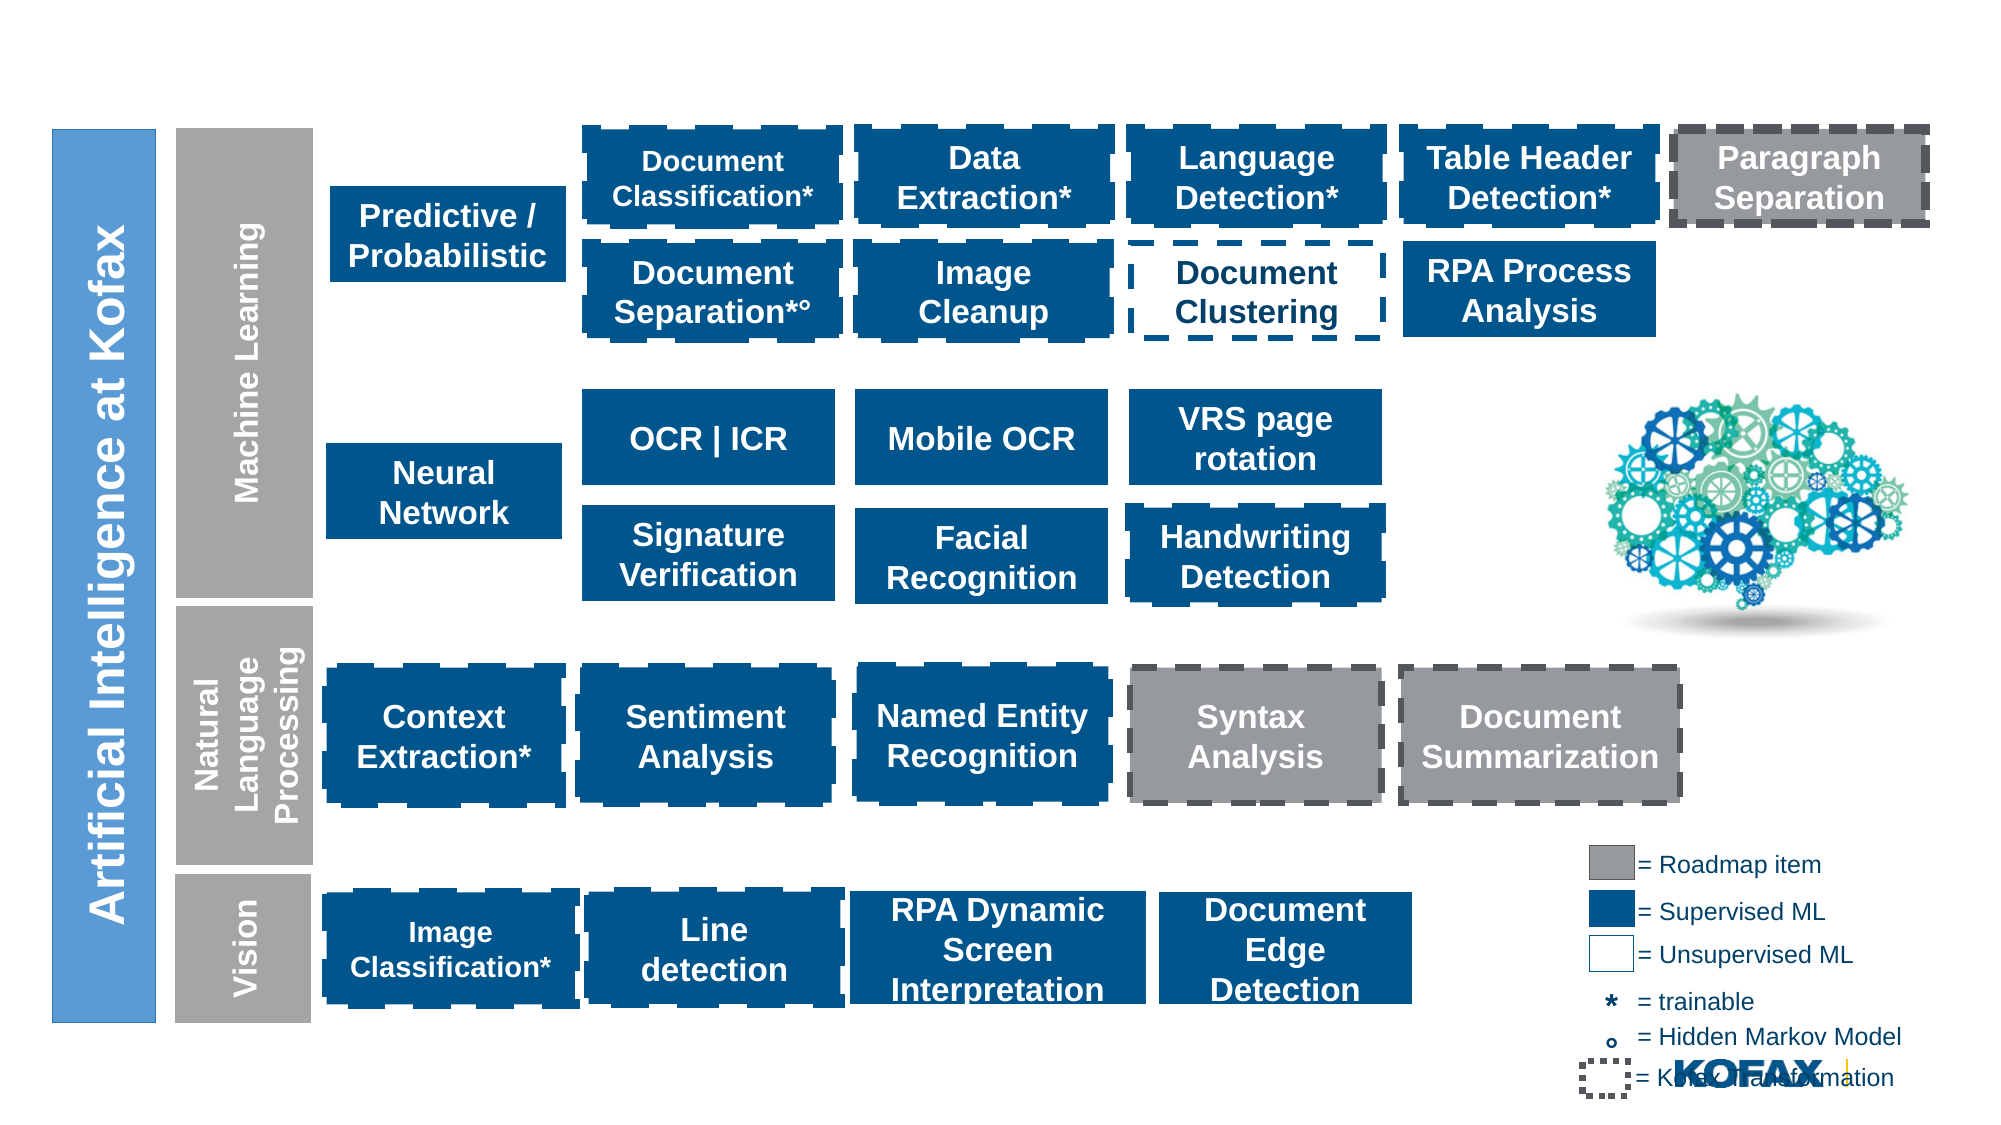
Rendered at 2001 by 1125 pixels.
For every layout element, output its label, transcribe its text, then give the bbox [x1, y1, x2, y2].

text_box [1582, 1061, 1628, 1097]
text_box Document Edge Detection [1159, 892, 1412, 1004]
text_box Table Header Detection* [1403, 128, 1656, 224]
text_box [582, 389, 1108, 604]
text_box RPA Process Analysis [1403, 241, 1656, 337]
text_box Natural Language Processing [176, 606, 313, 865]
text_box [586, 128, 1383, 339]
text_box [326, 186, 566, 539]
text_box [1589, 841, 1937, 1067]
text_box Paragraph Separation [1673, 128, 1926, 224]
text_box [326, 666, 1680, 803]
picture [1558, 303, 1956, 701]
text_box Handwriting Detection [1129, 507, 1382, 603]
text_box VRS page rotation [1129, 389, 1382, 485]
text_box Machine Learning [176, 128, 313, 598]
text_box = Kofax Transformation [1620, 1067, 1935, 1099]
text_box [326, 891, 1146, 1005]
text_box Vision [175, 874, 311, 1023]
text_box Artificial Intelligence at Kofax [52, 129, 156, 1023]
